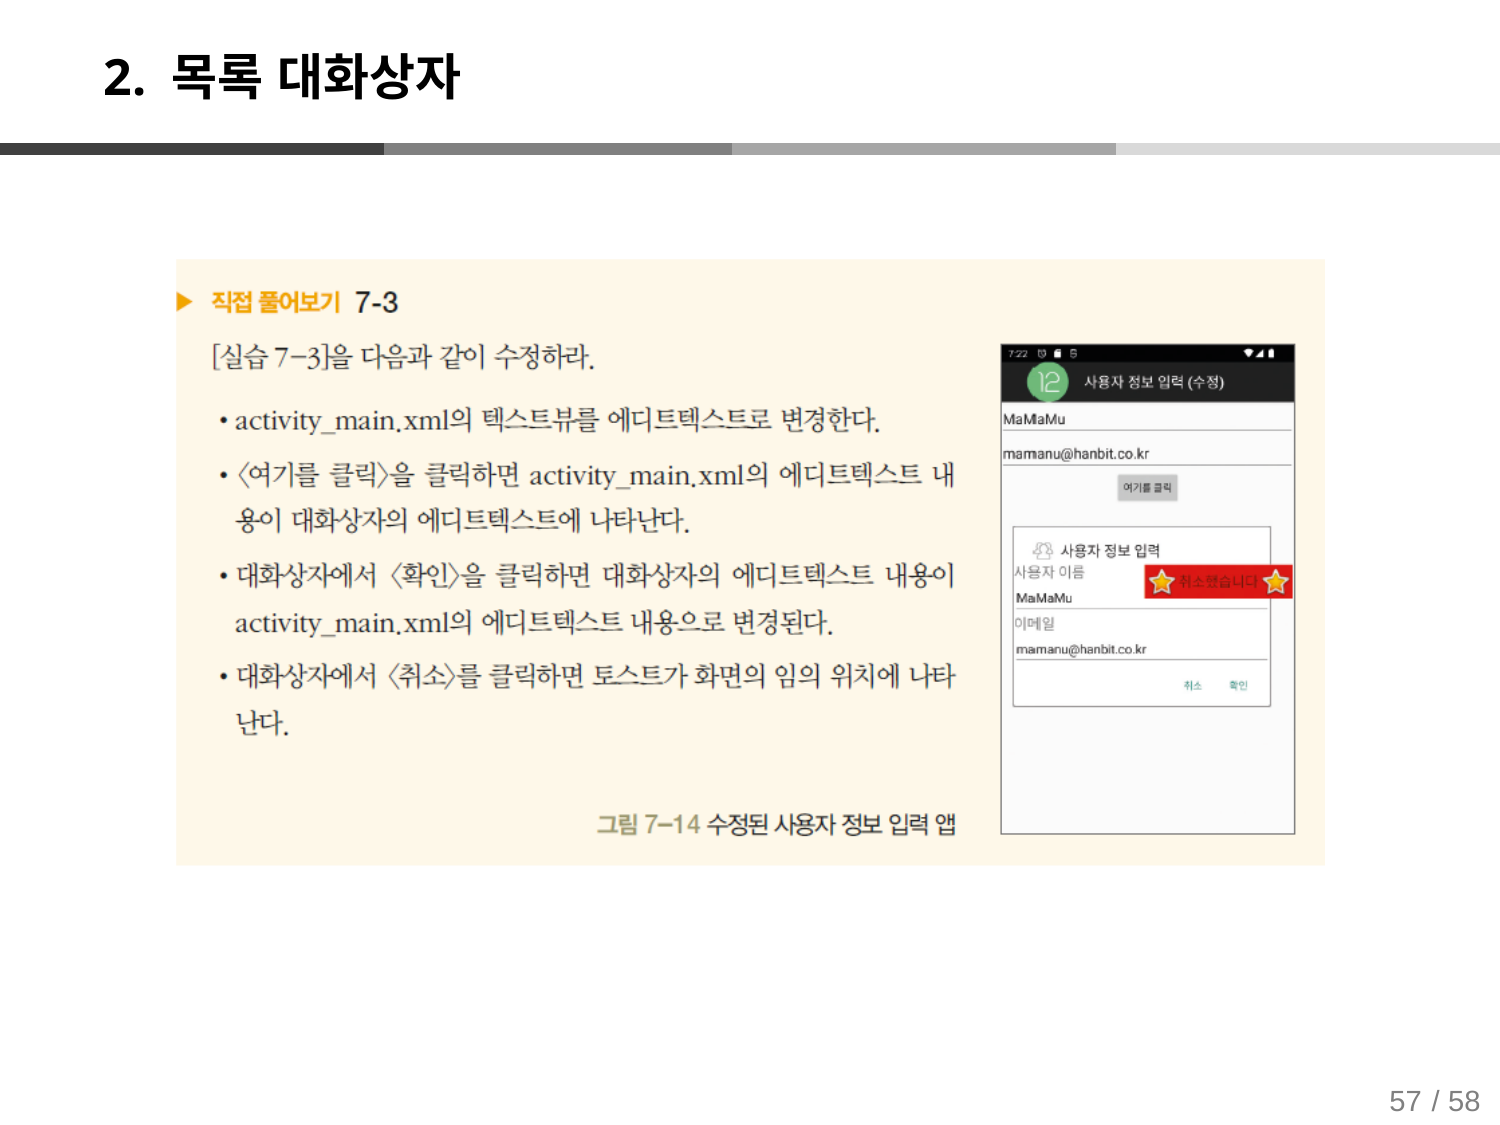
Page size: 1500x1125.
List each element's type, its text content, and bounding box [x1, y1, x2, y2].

title 2. 목록 대화상자 [88, 30, 1211, 121]
picture [175, 258, 1325, 867]
